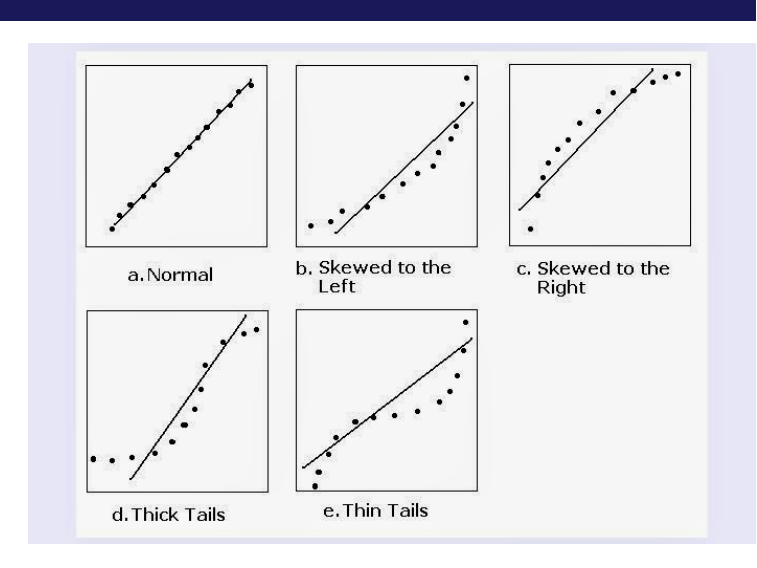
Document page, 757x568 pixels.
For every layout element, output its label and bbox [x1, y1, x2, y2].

picture [27, 43, 757, 544]
